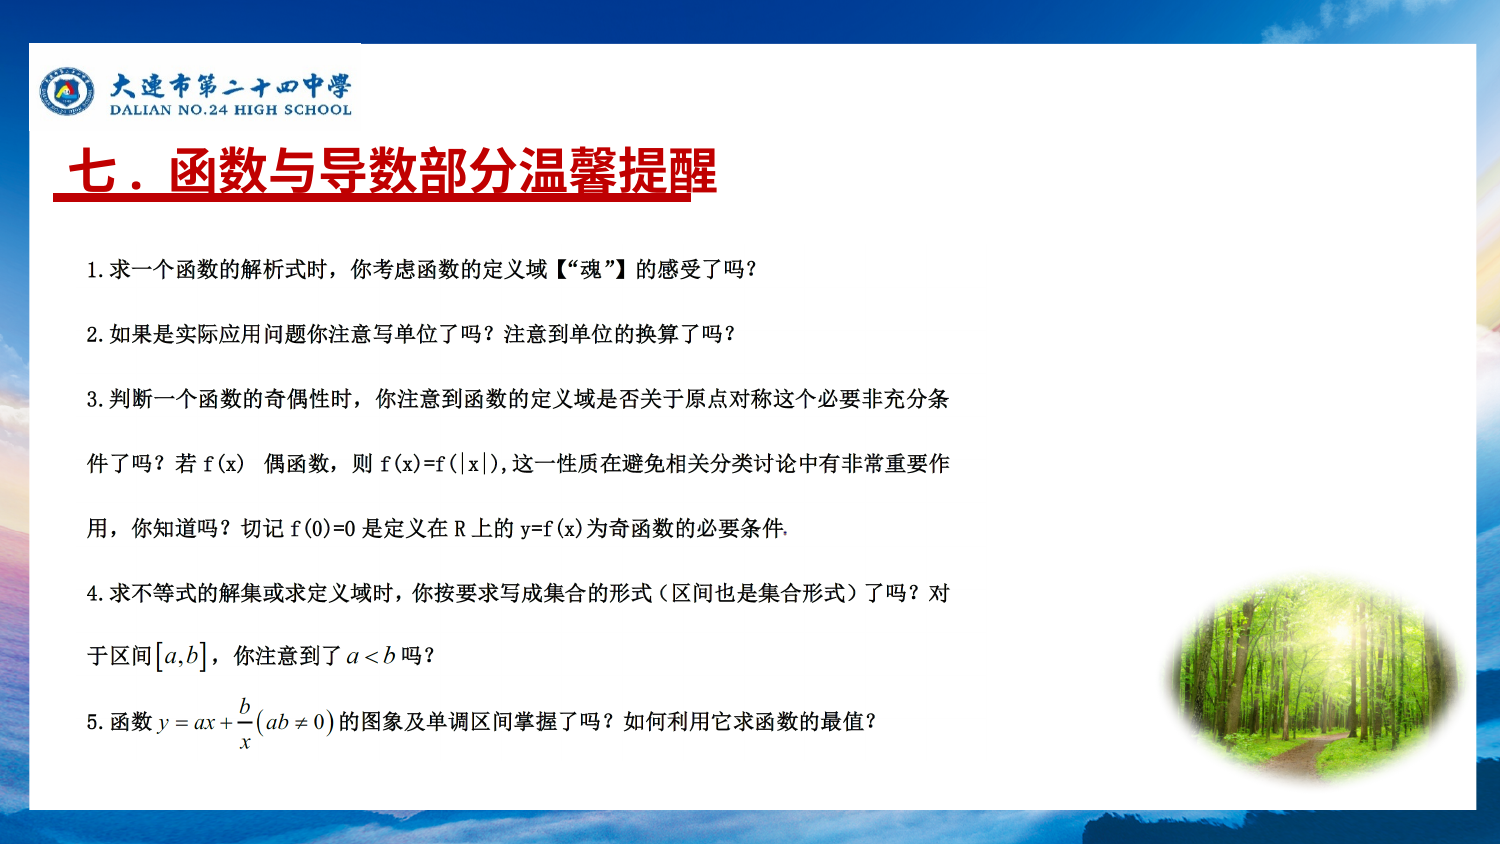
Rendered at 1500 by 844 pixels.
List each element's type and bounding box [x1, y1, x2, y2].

picture [0, 0, 1500, 844]
text_box [52, 138, 865, 201]
